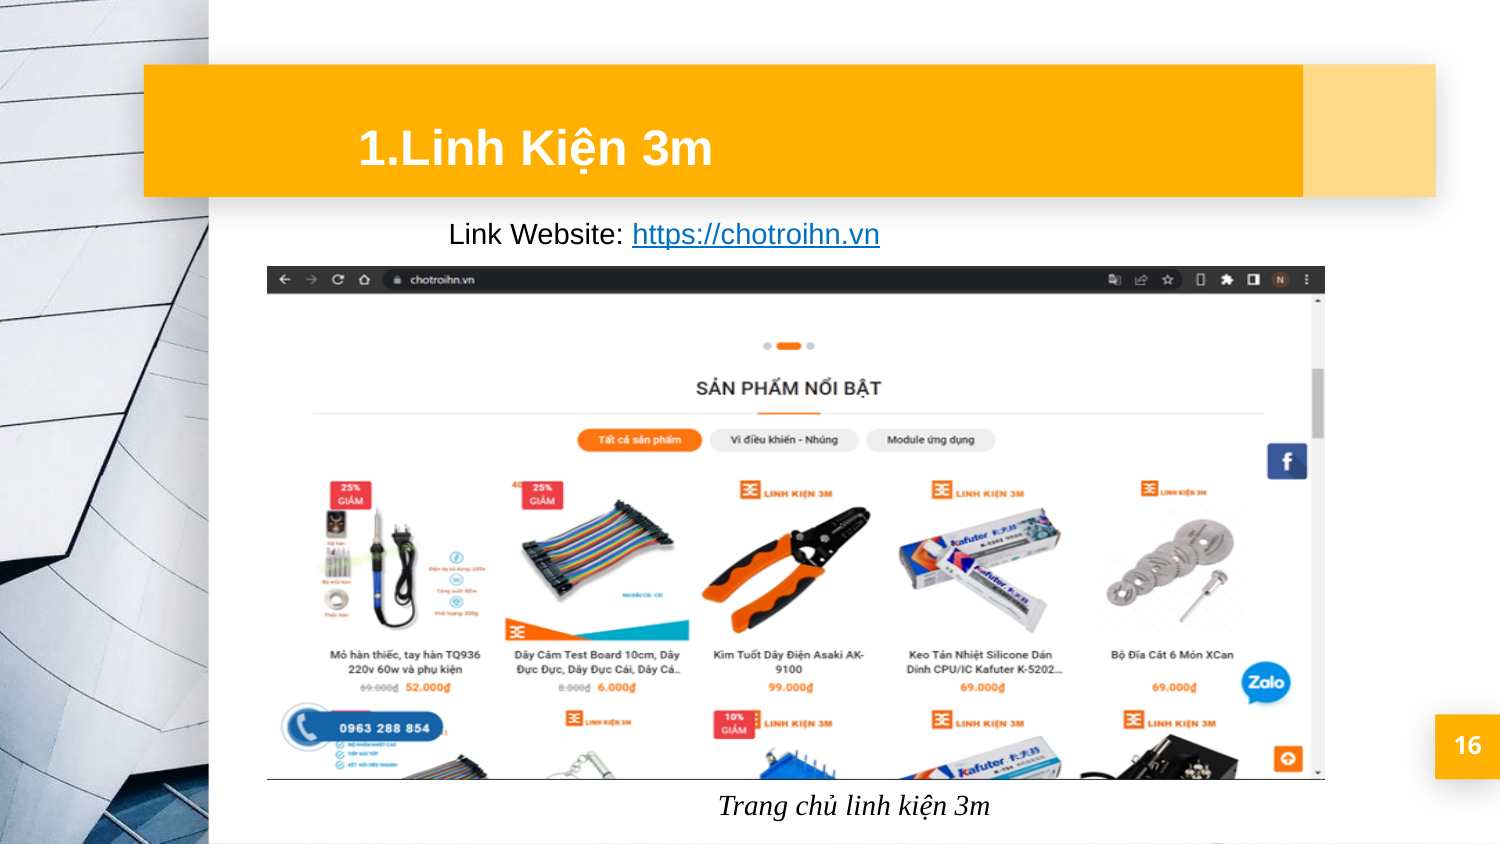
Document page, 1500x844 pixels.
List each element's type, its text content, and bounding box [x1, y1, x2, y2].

picture [266, 266, 1325, 780]
picture [0, 0, 208, 844]
title Linh Kiện 3m [193, 64, 1300, 197]
text_box Link Website: https://chotroihn.vn [433, 208, 1202, 258]
text_box Trang chủ linh kiện 3m [695, 787, 1058, 829]
slide_number 16 [1435, 714, 1500, 780]
